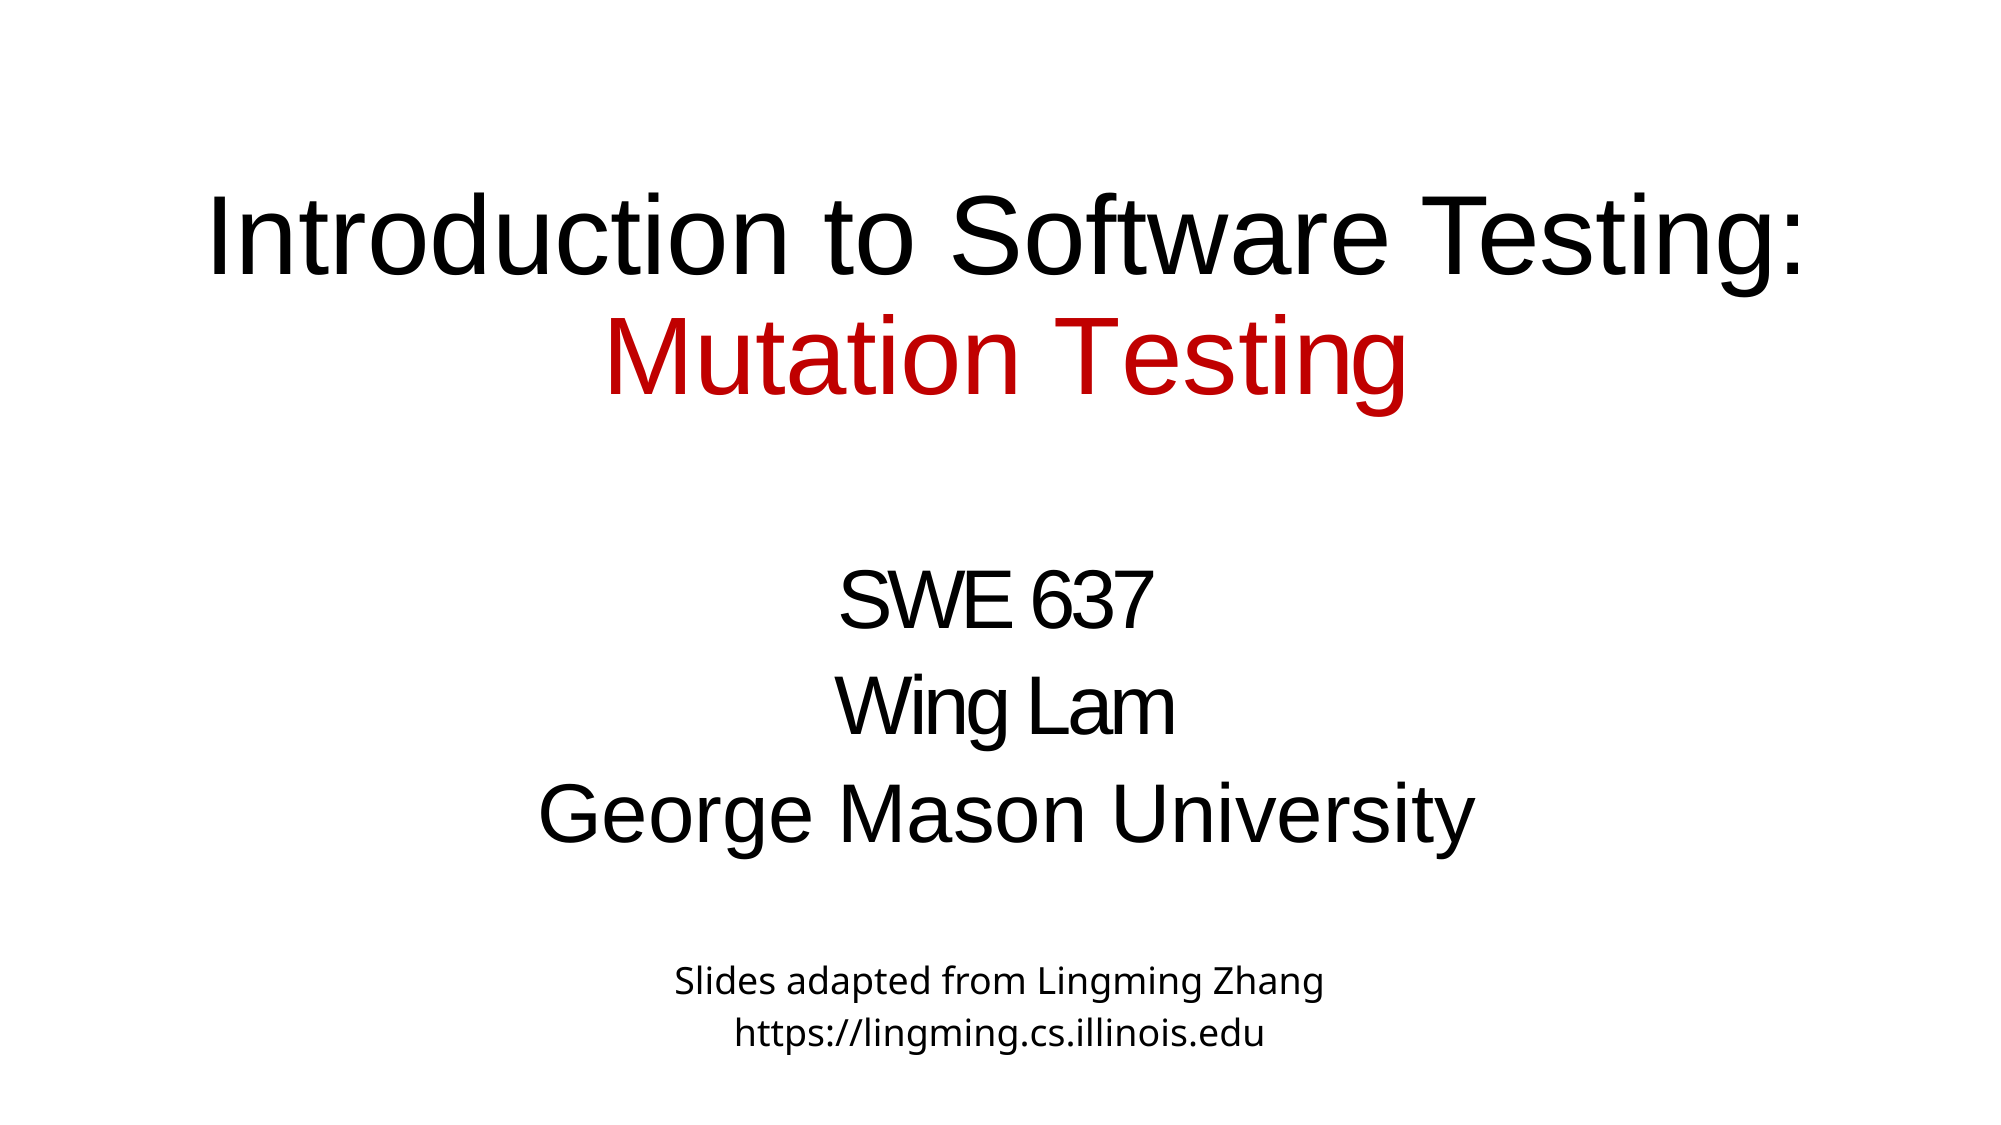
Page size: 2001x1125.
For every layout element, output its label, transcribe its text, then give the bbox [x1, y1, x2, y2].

text_box SWE 637 Wing Lam George Mason University [478, 537, 1534, 1076]
title Introduction to Software Testing: Mutation Testing [114, 162, 1899, 419]
text_box Slides adapted from Lingming Zhang https://lingming.cs.illinois.edu [610, 949, 1390, 1062]
